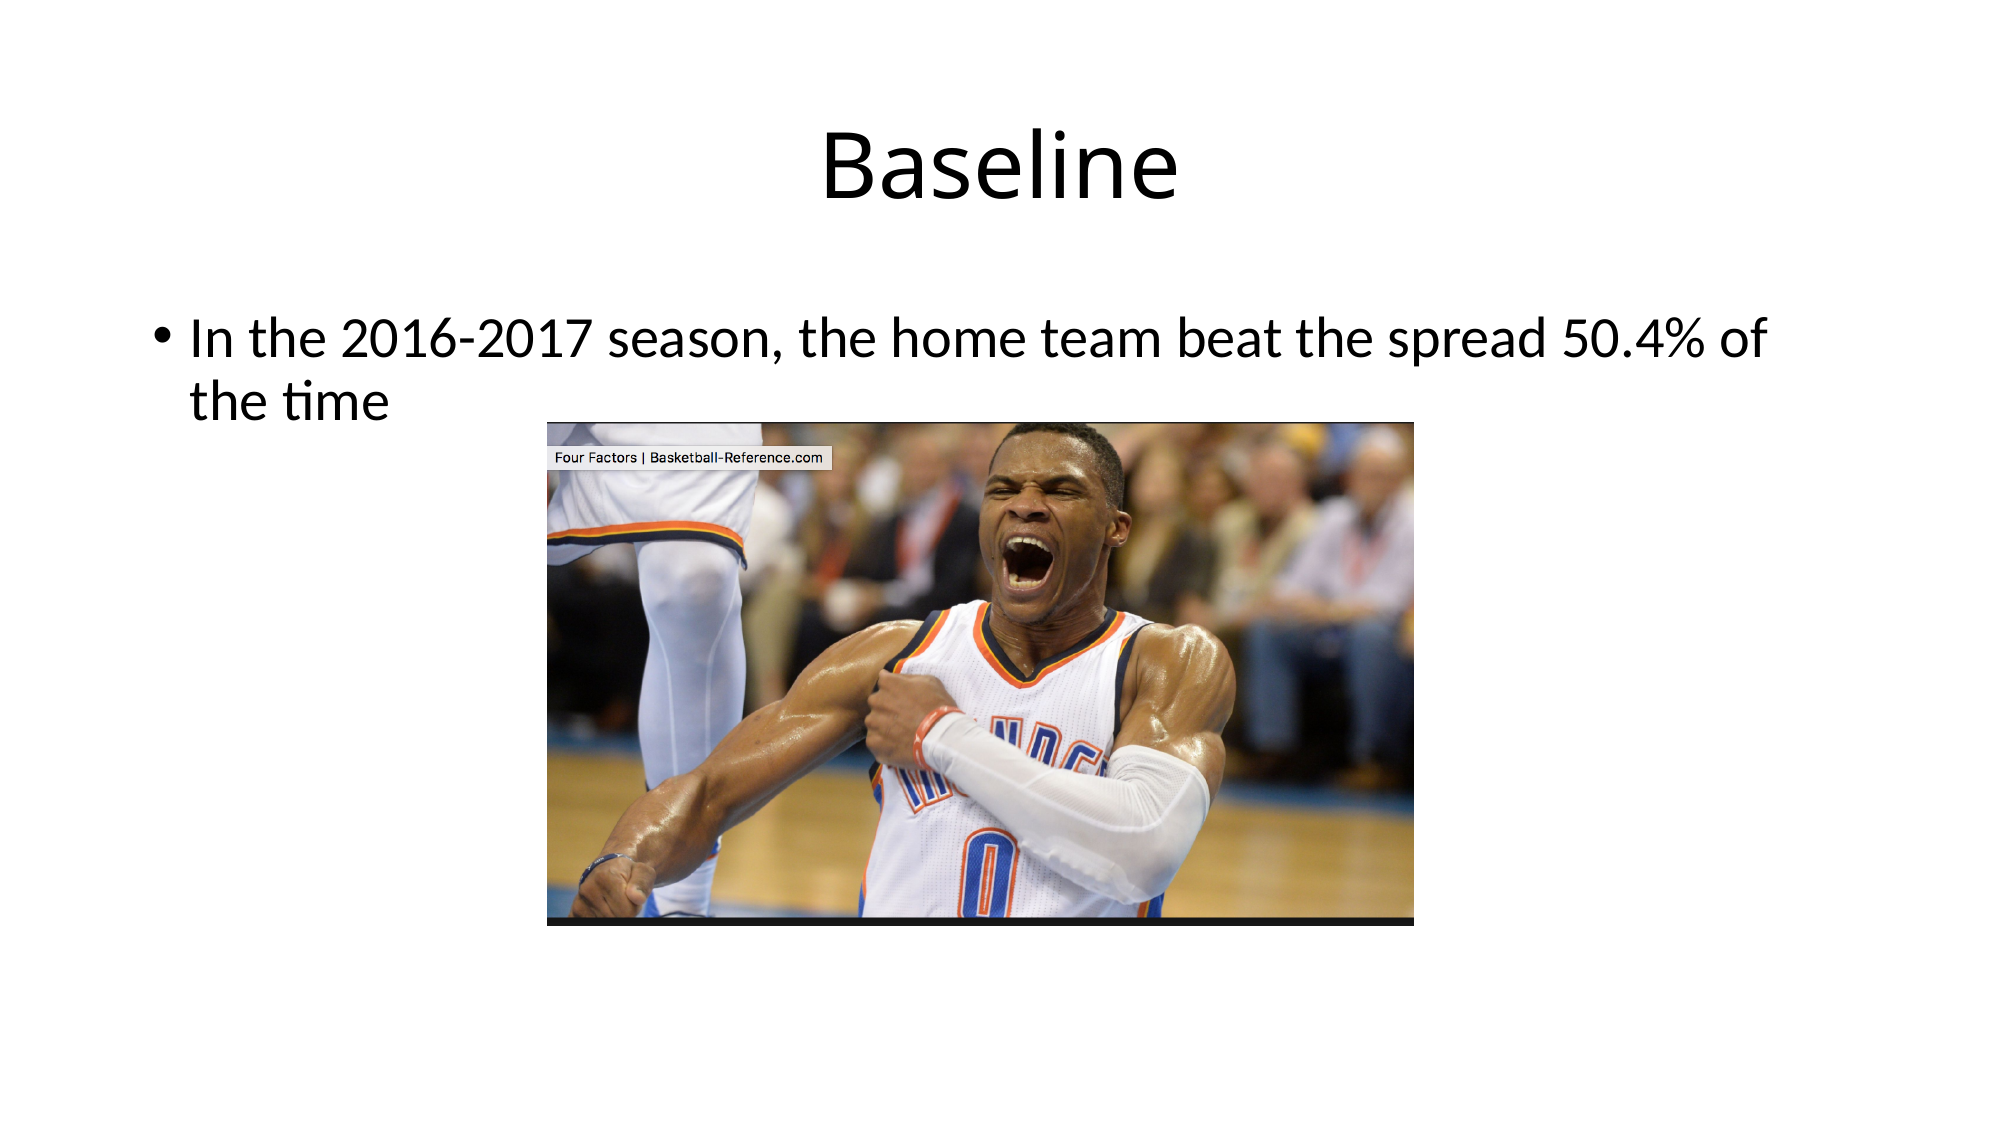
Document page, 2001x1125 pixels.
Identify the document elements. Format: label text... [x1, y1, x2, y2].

list In the 2016-2017 season, the home team beat the spread 50.4% of the time [137, 299, 1863, 1014]
picture [547, 422, 1414, 927]
title Baseline [137, 59, 1863, 278]
